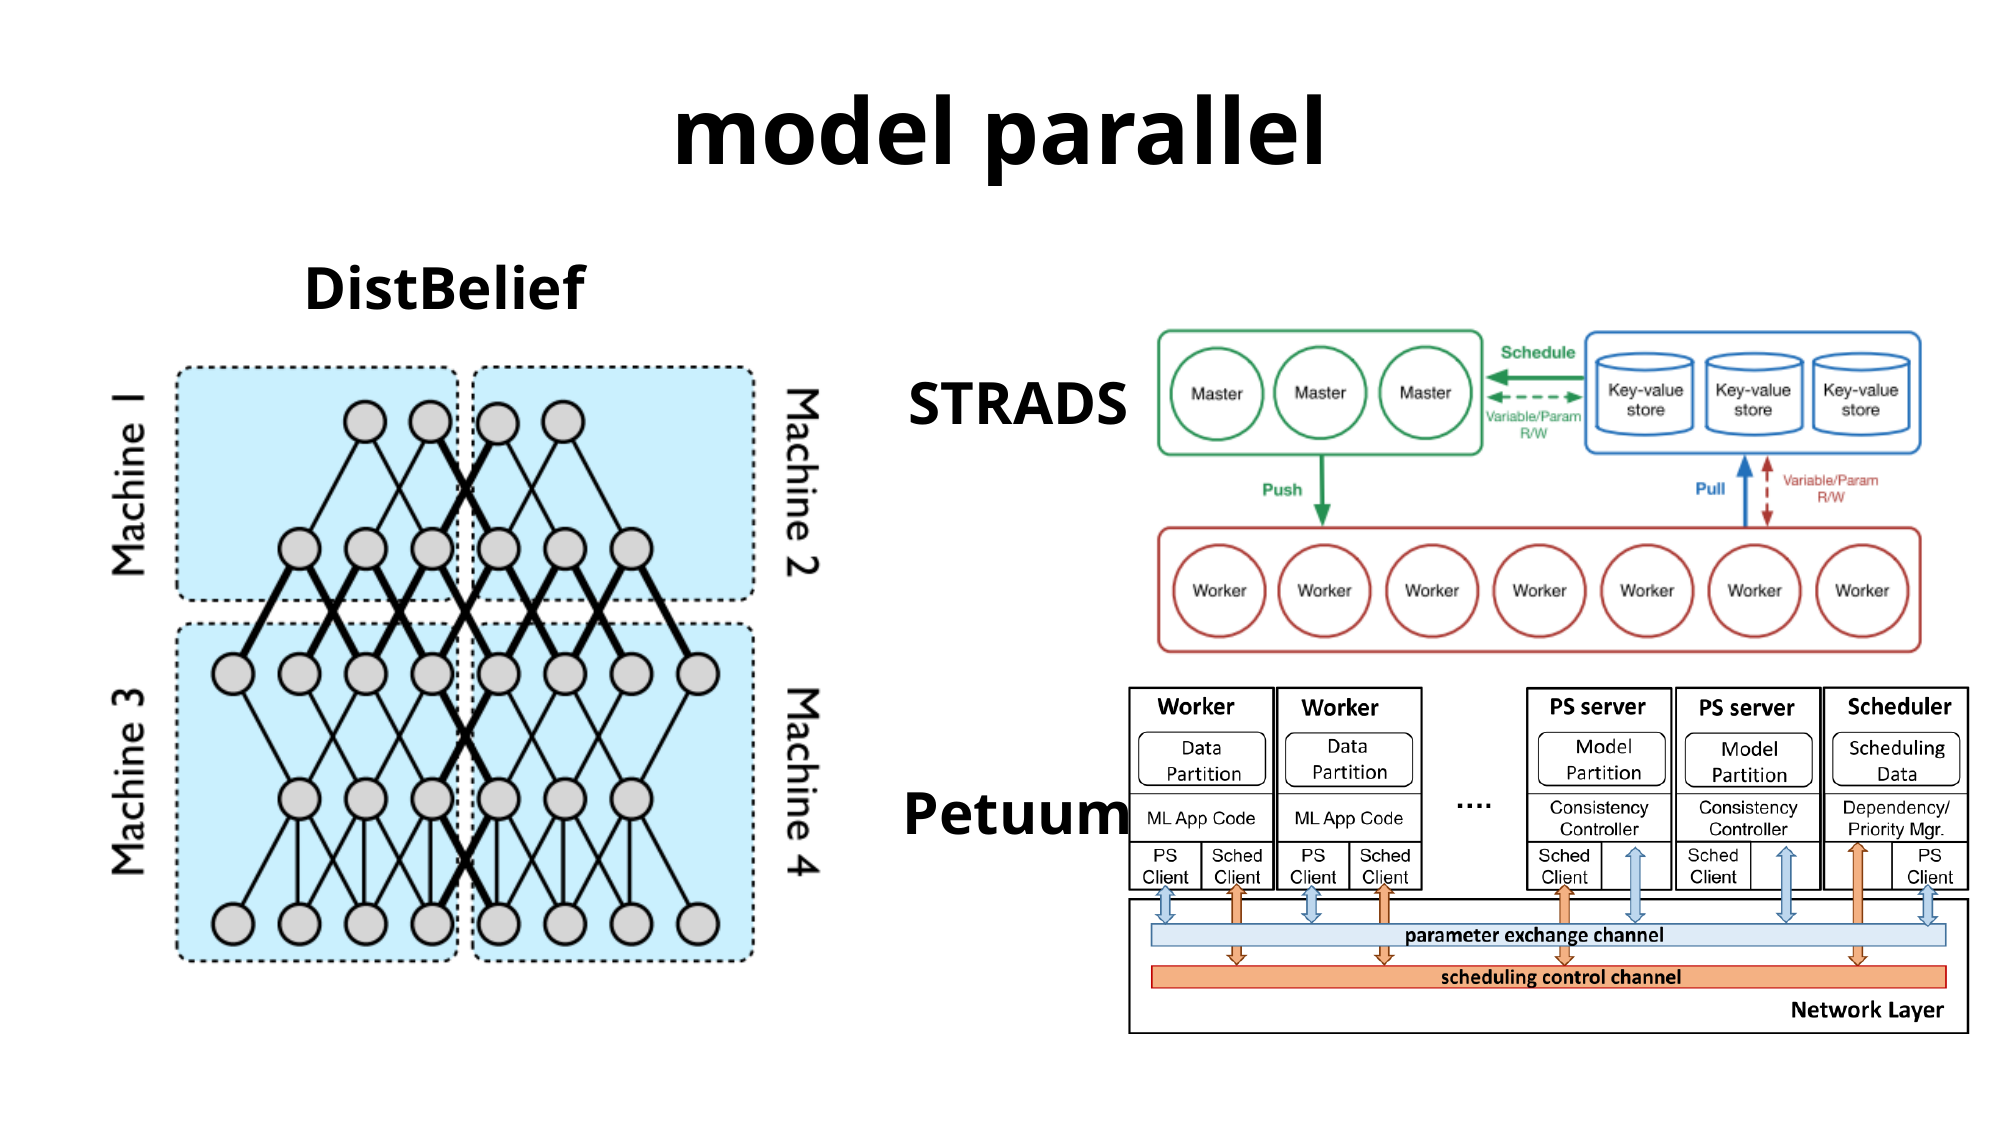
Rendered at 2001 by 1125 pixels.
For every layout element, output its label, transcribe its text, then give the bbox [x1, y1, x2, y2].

title model parallel [137, 26, 1863, 244]
picture [1123, 304, 1975, 1038]
picture [98, 358, 841, 972]
text_box DistBelief [273, 244, 600, 329]
text_box Petuum [872, 768, 1123, 854]
text_box STRADS [878, 358, 1123, 444]
